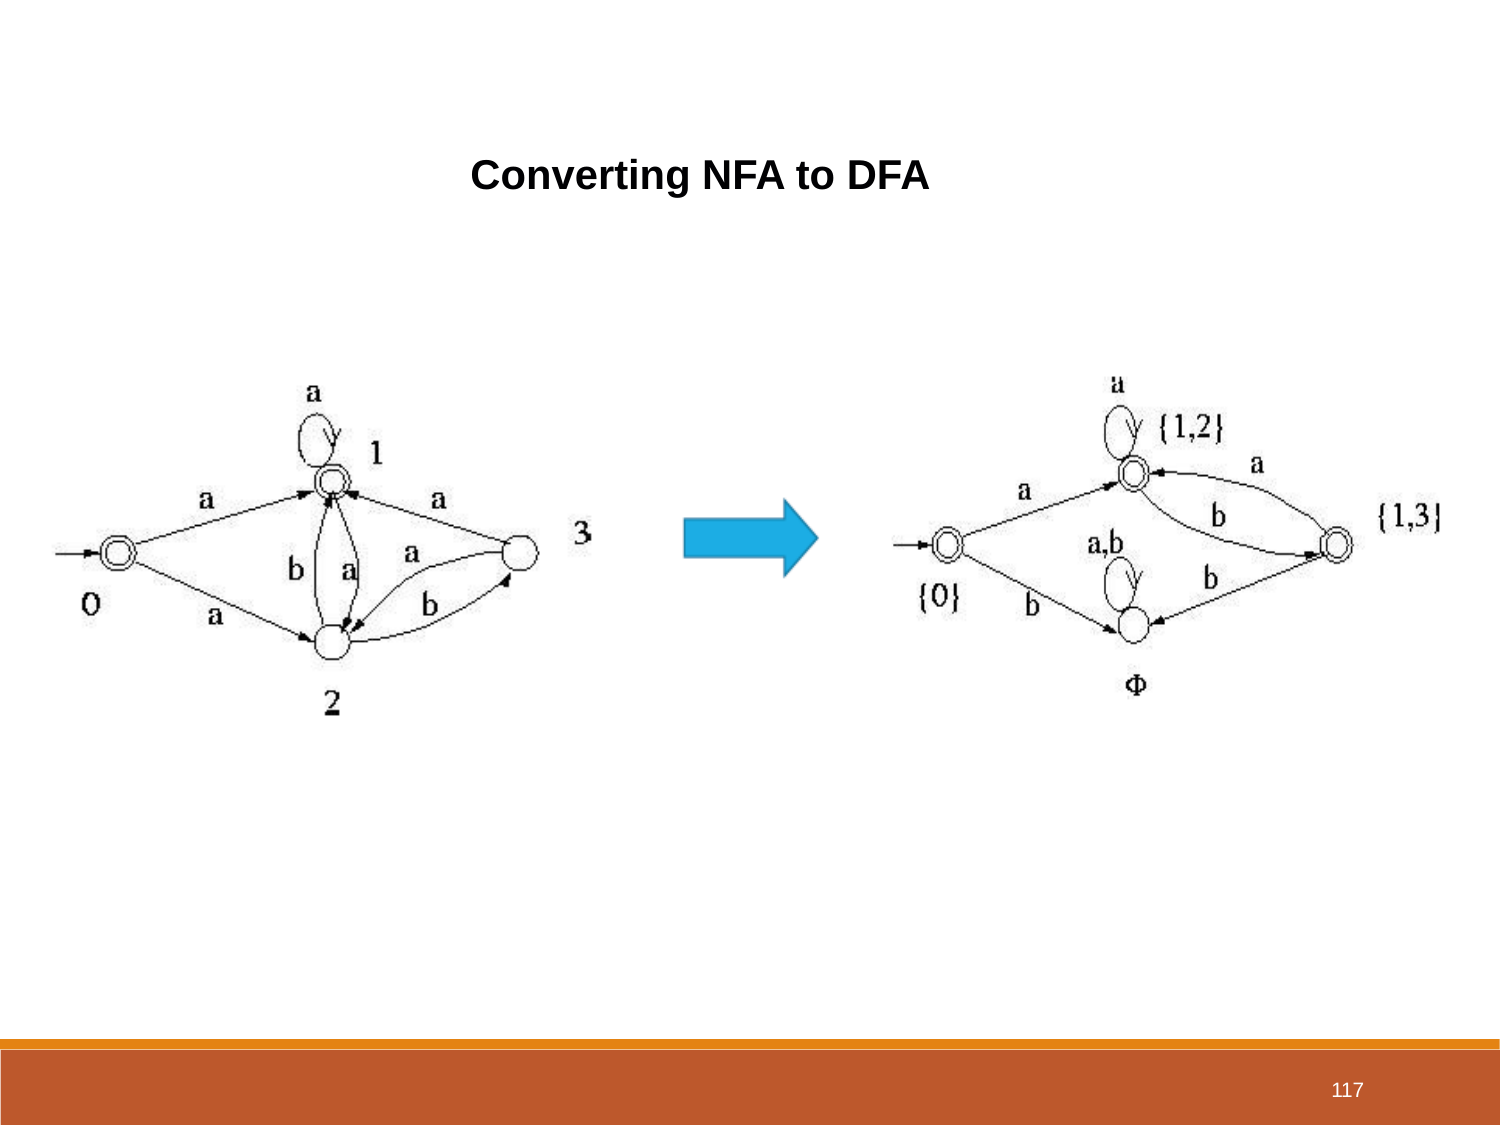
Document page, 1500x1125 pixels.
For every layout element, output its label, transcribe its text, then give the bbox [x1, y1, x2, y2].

text_box 117 [1217, 1059, 1380, 1120]
text_box Converting NFA to DFA [455, 140, 955, 206]
picture [0, 344, 1500, 747]
